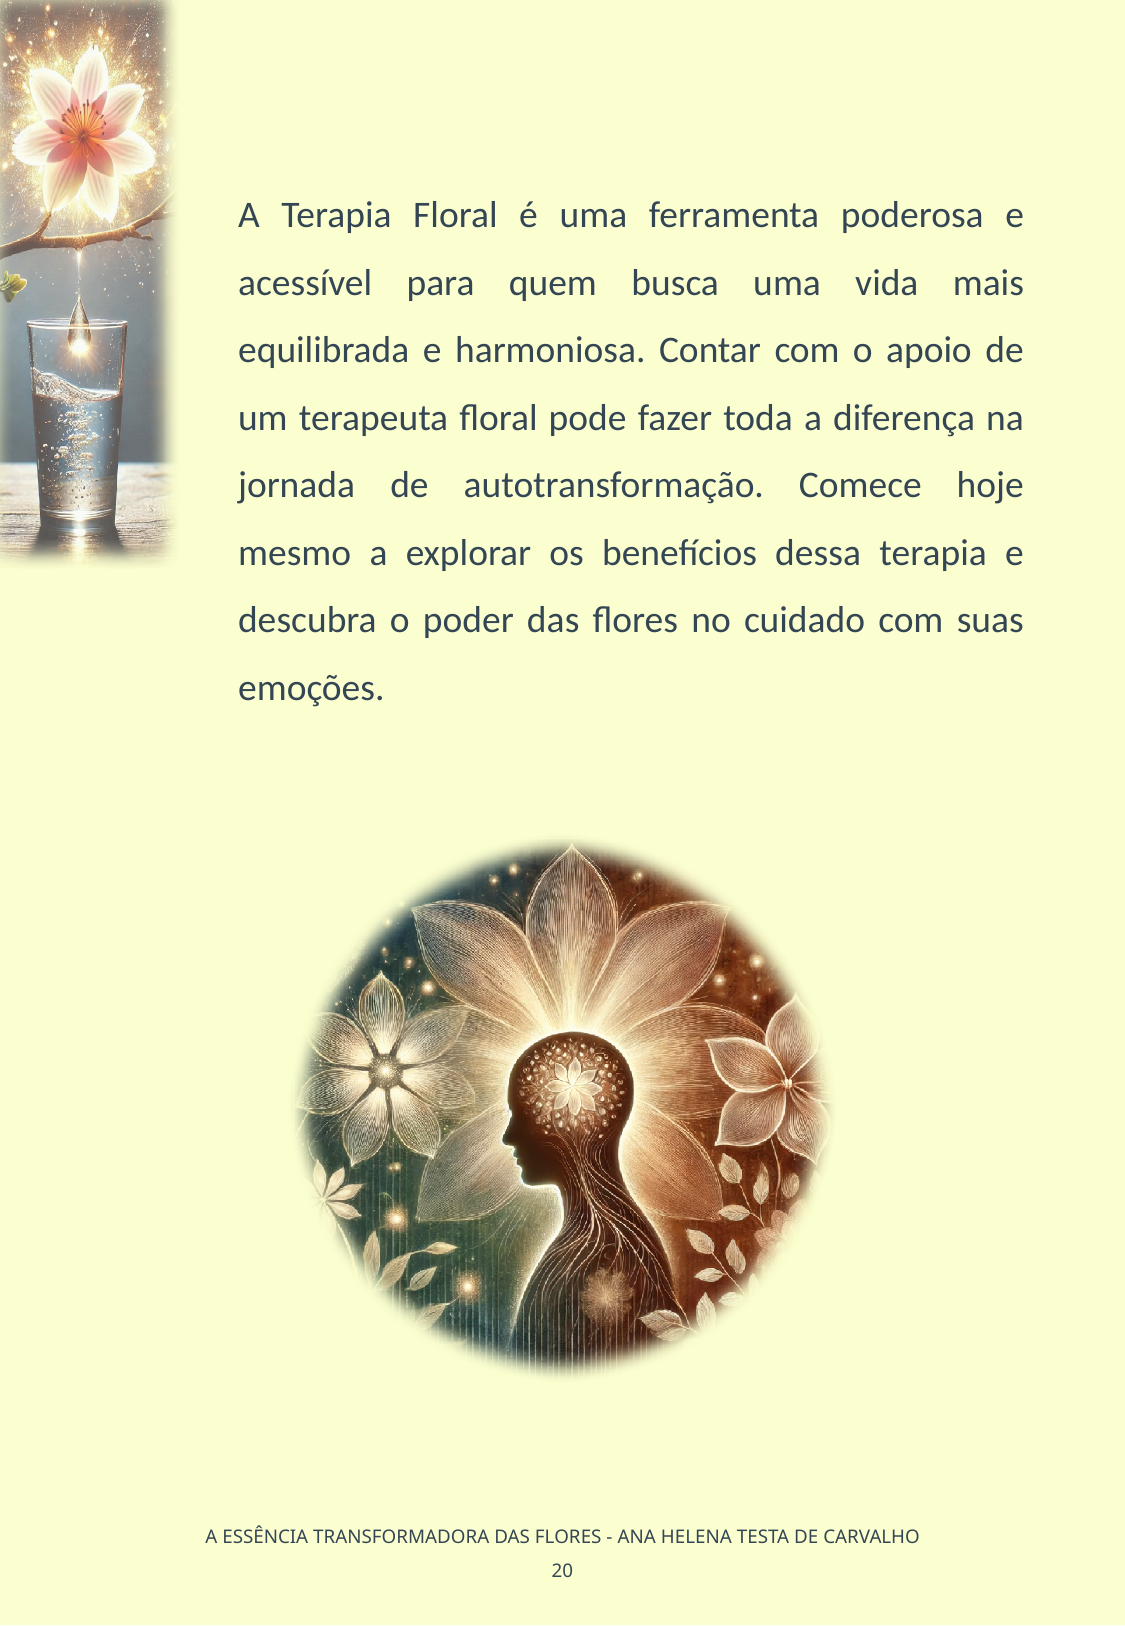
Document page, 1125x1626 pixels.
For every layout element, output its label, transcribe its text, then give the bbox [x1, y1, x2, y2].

footer A ESSÊNCIA TRANSFORMADORA DAS FLORES - ANA HELENA TESTA DE CARVALHO [162, 1502, 963, 1571]
picture [0, 0, 181, 571]
picture [286, 832, 839, 1384]
text_box A Terapia Floral é uma ferramenta poderosa e acessível para quem busca uma vida mais equilibrada e harmoniosa. Contar com o apoio de um terapeuta floral pode fazer toda a diferença na jornada de autotransformação. Comece hoje mesmo a explorar os benefícios dessa terapia e descubra o poder das flores no cuidado com suas emoções. [223, 160, 1040, 716]
slide_number 20 [458, 1547, 667, 1596]
